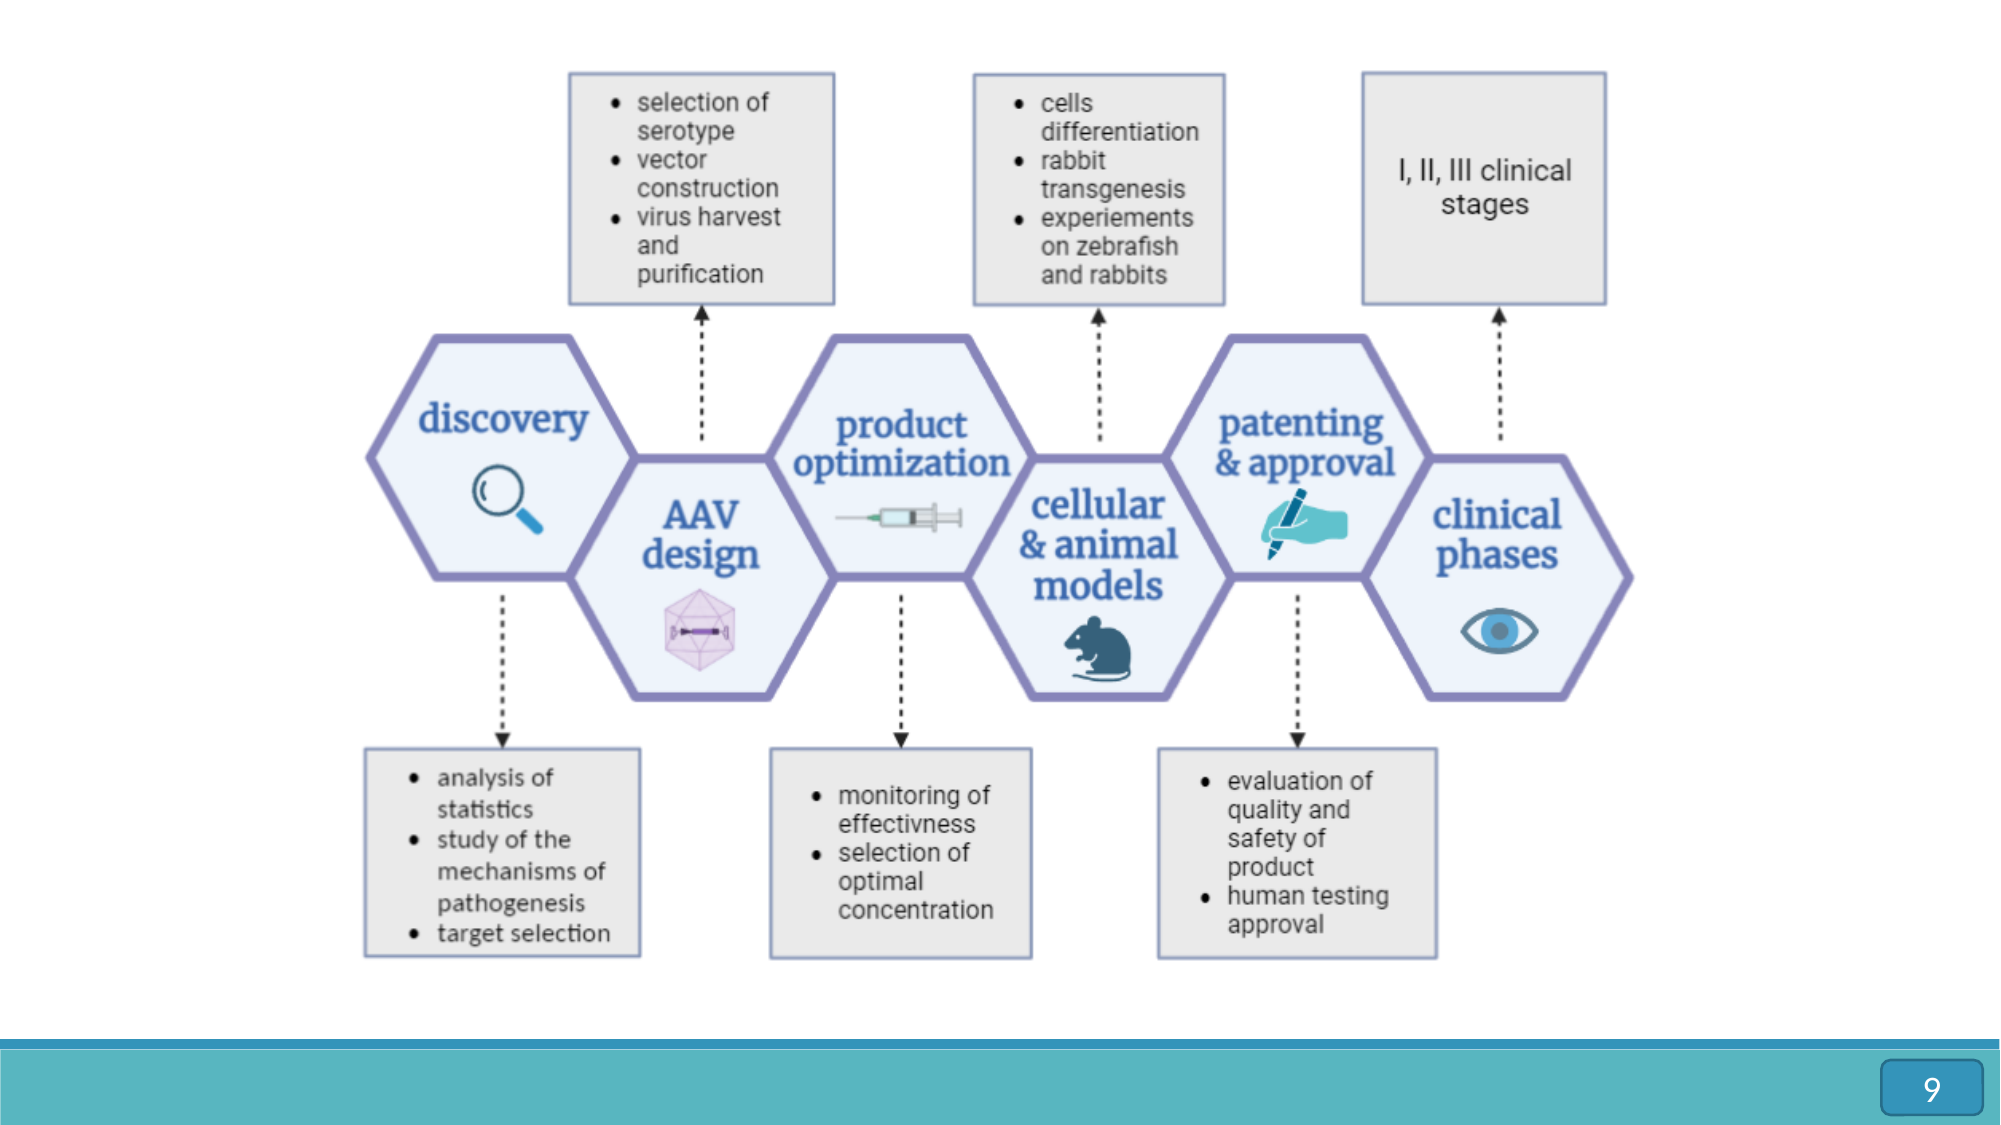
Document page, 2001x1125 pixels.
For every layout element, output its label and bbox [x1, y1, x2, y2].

picture [249, 0, 1735, 983]
